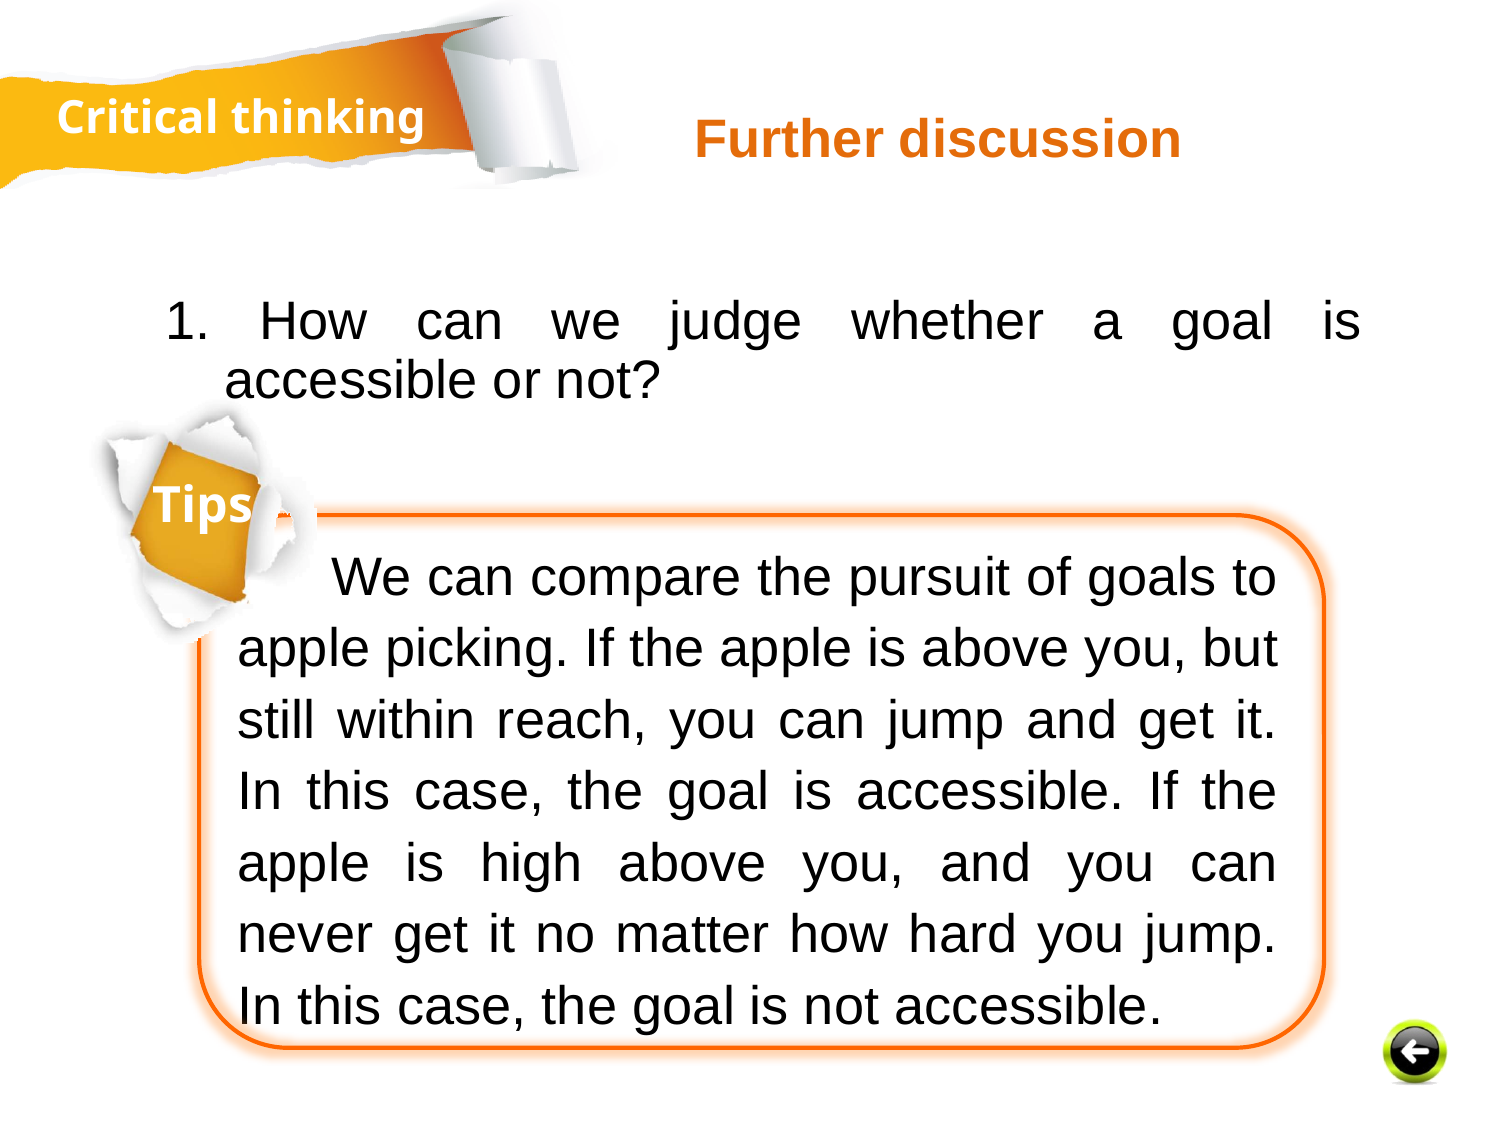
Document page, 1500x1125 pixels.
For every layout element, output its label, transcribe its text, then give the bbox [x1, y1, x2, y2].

picture [1377, 1013, 1450, 1090]
text_box 1. How can we judge whether a goal is accessible or not? [150, 284, 1378, 417]
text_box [0, 0, 1201, 190]
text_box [81, 374, 1325, 1049]
